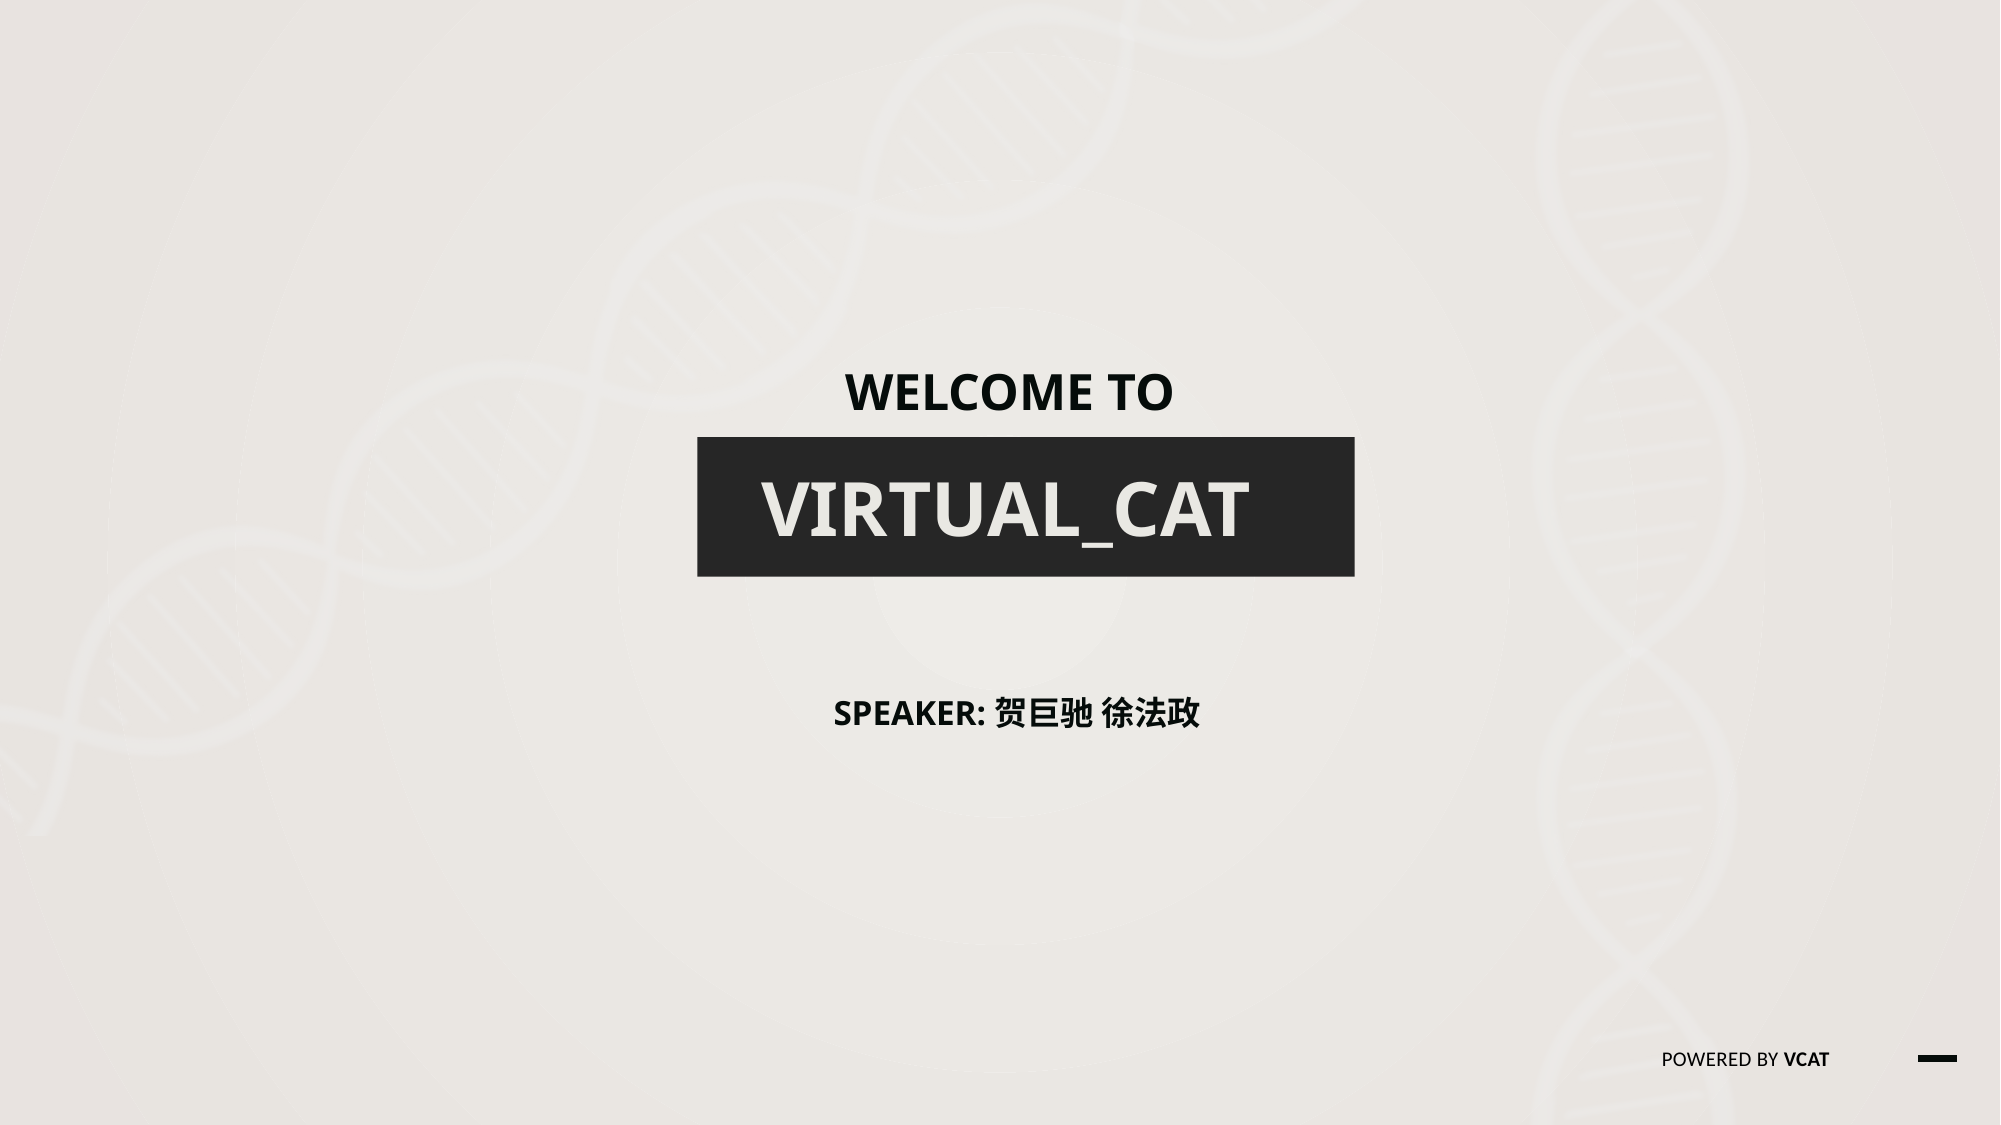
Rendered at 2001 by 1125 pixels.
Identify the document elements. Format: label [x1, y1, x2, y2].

text_box [1647, 1037, 2000, 1079]
picture [0, 0, 2000, 1125]
